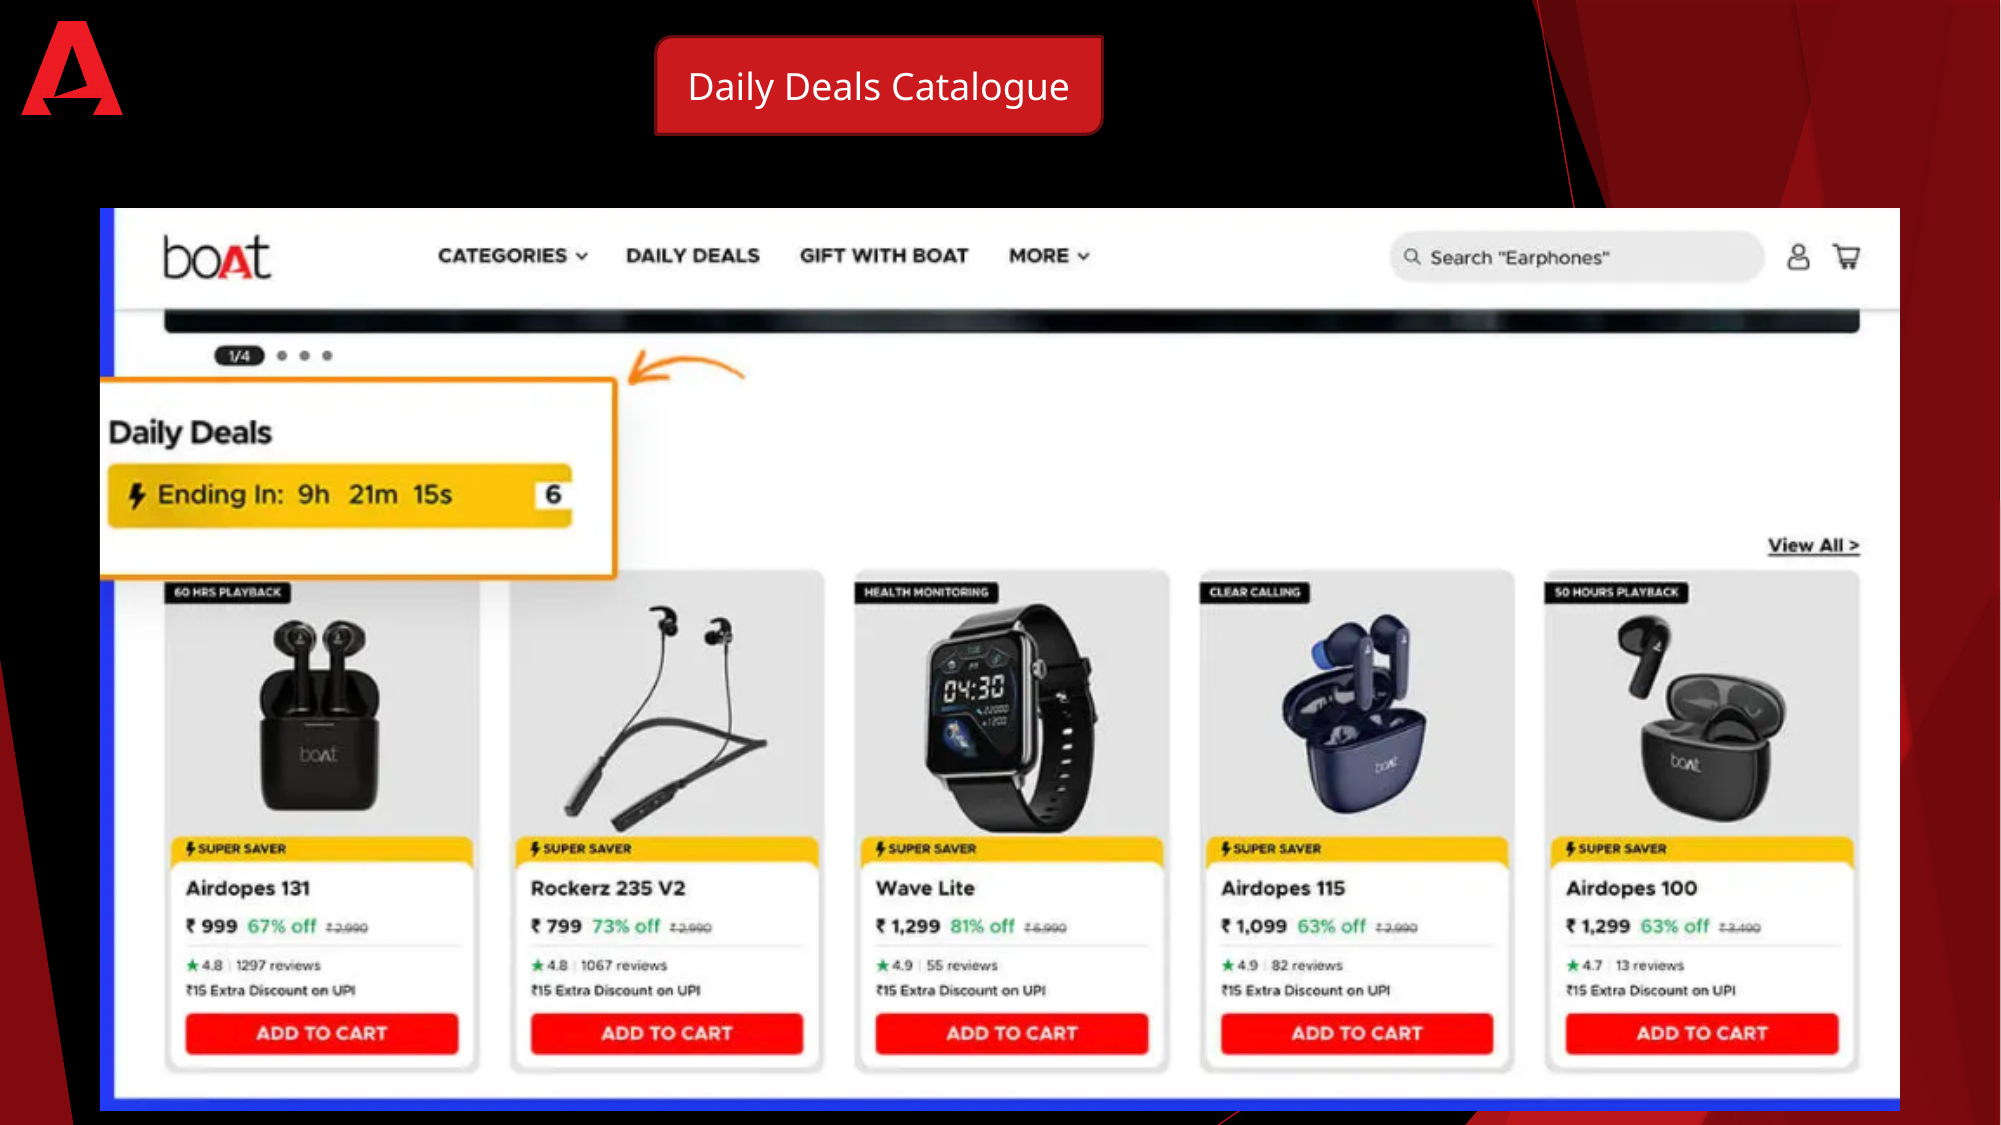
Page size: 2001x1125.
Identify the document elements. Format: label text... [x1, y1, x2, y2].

picture [21, 21, 123, 116]
picture [99, 208, 1901, 1112]
text_box Daily Deals Catalogue [654, 34, 1104, 136]
